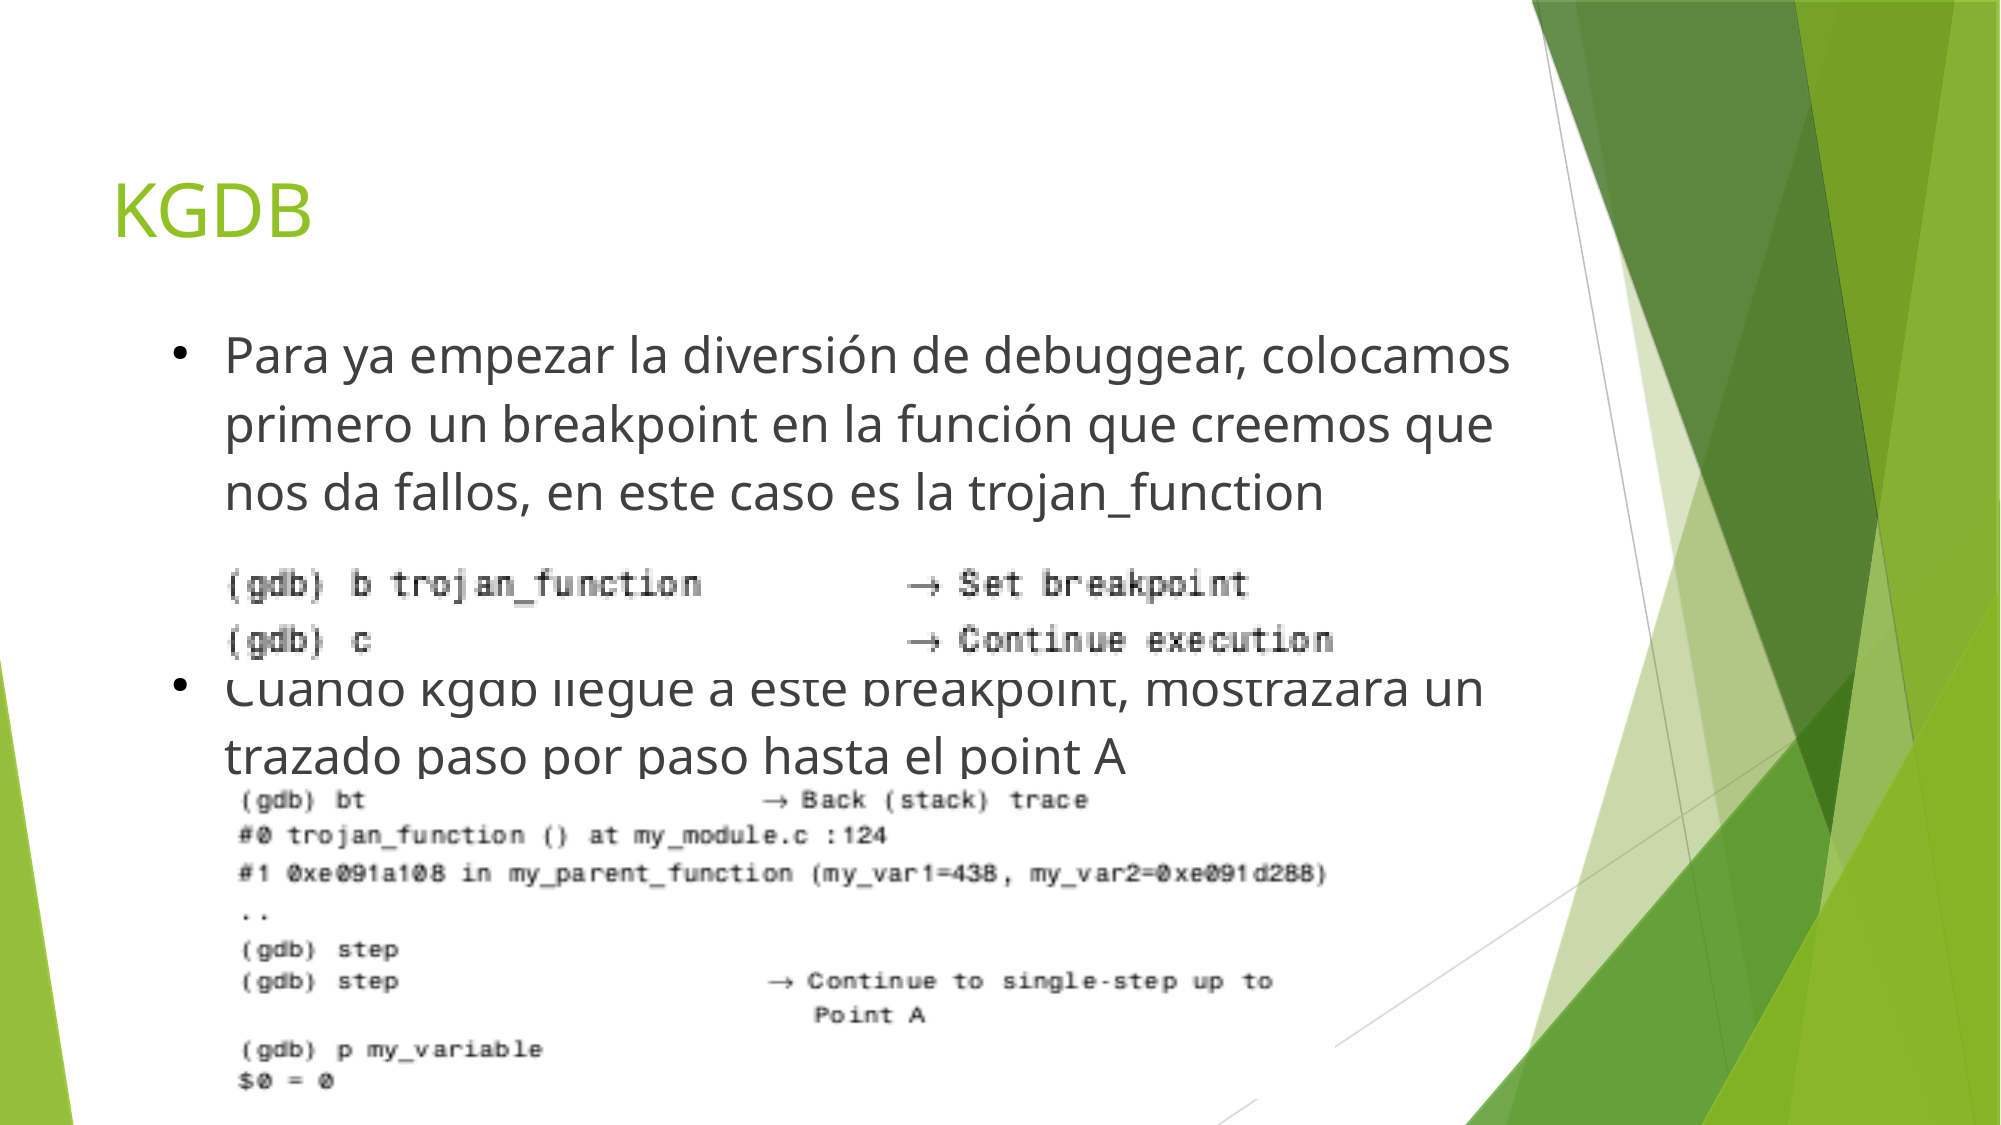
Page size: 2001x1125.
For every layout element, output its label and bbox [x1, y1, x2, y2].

title [111, 100, 1522, 317]
picture [212, 557, 1360, 679]
list [153, 320, 1564, 957]
picture [230, 780, 1382, 1099]
footer [212, 557, 1361, 680]
